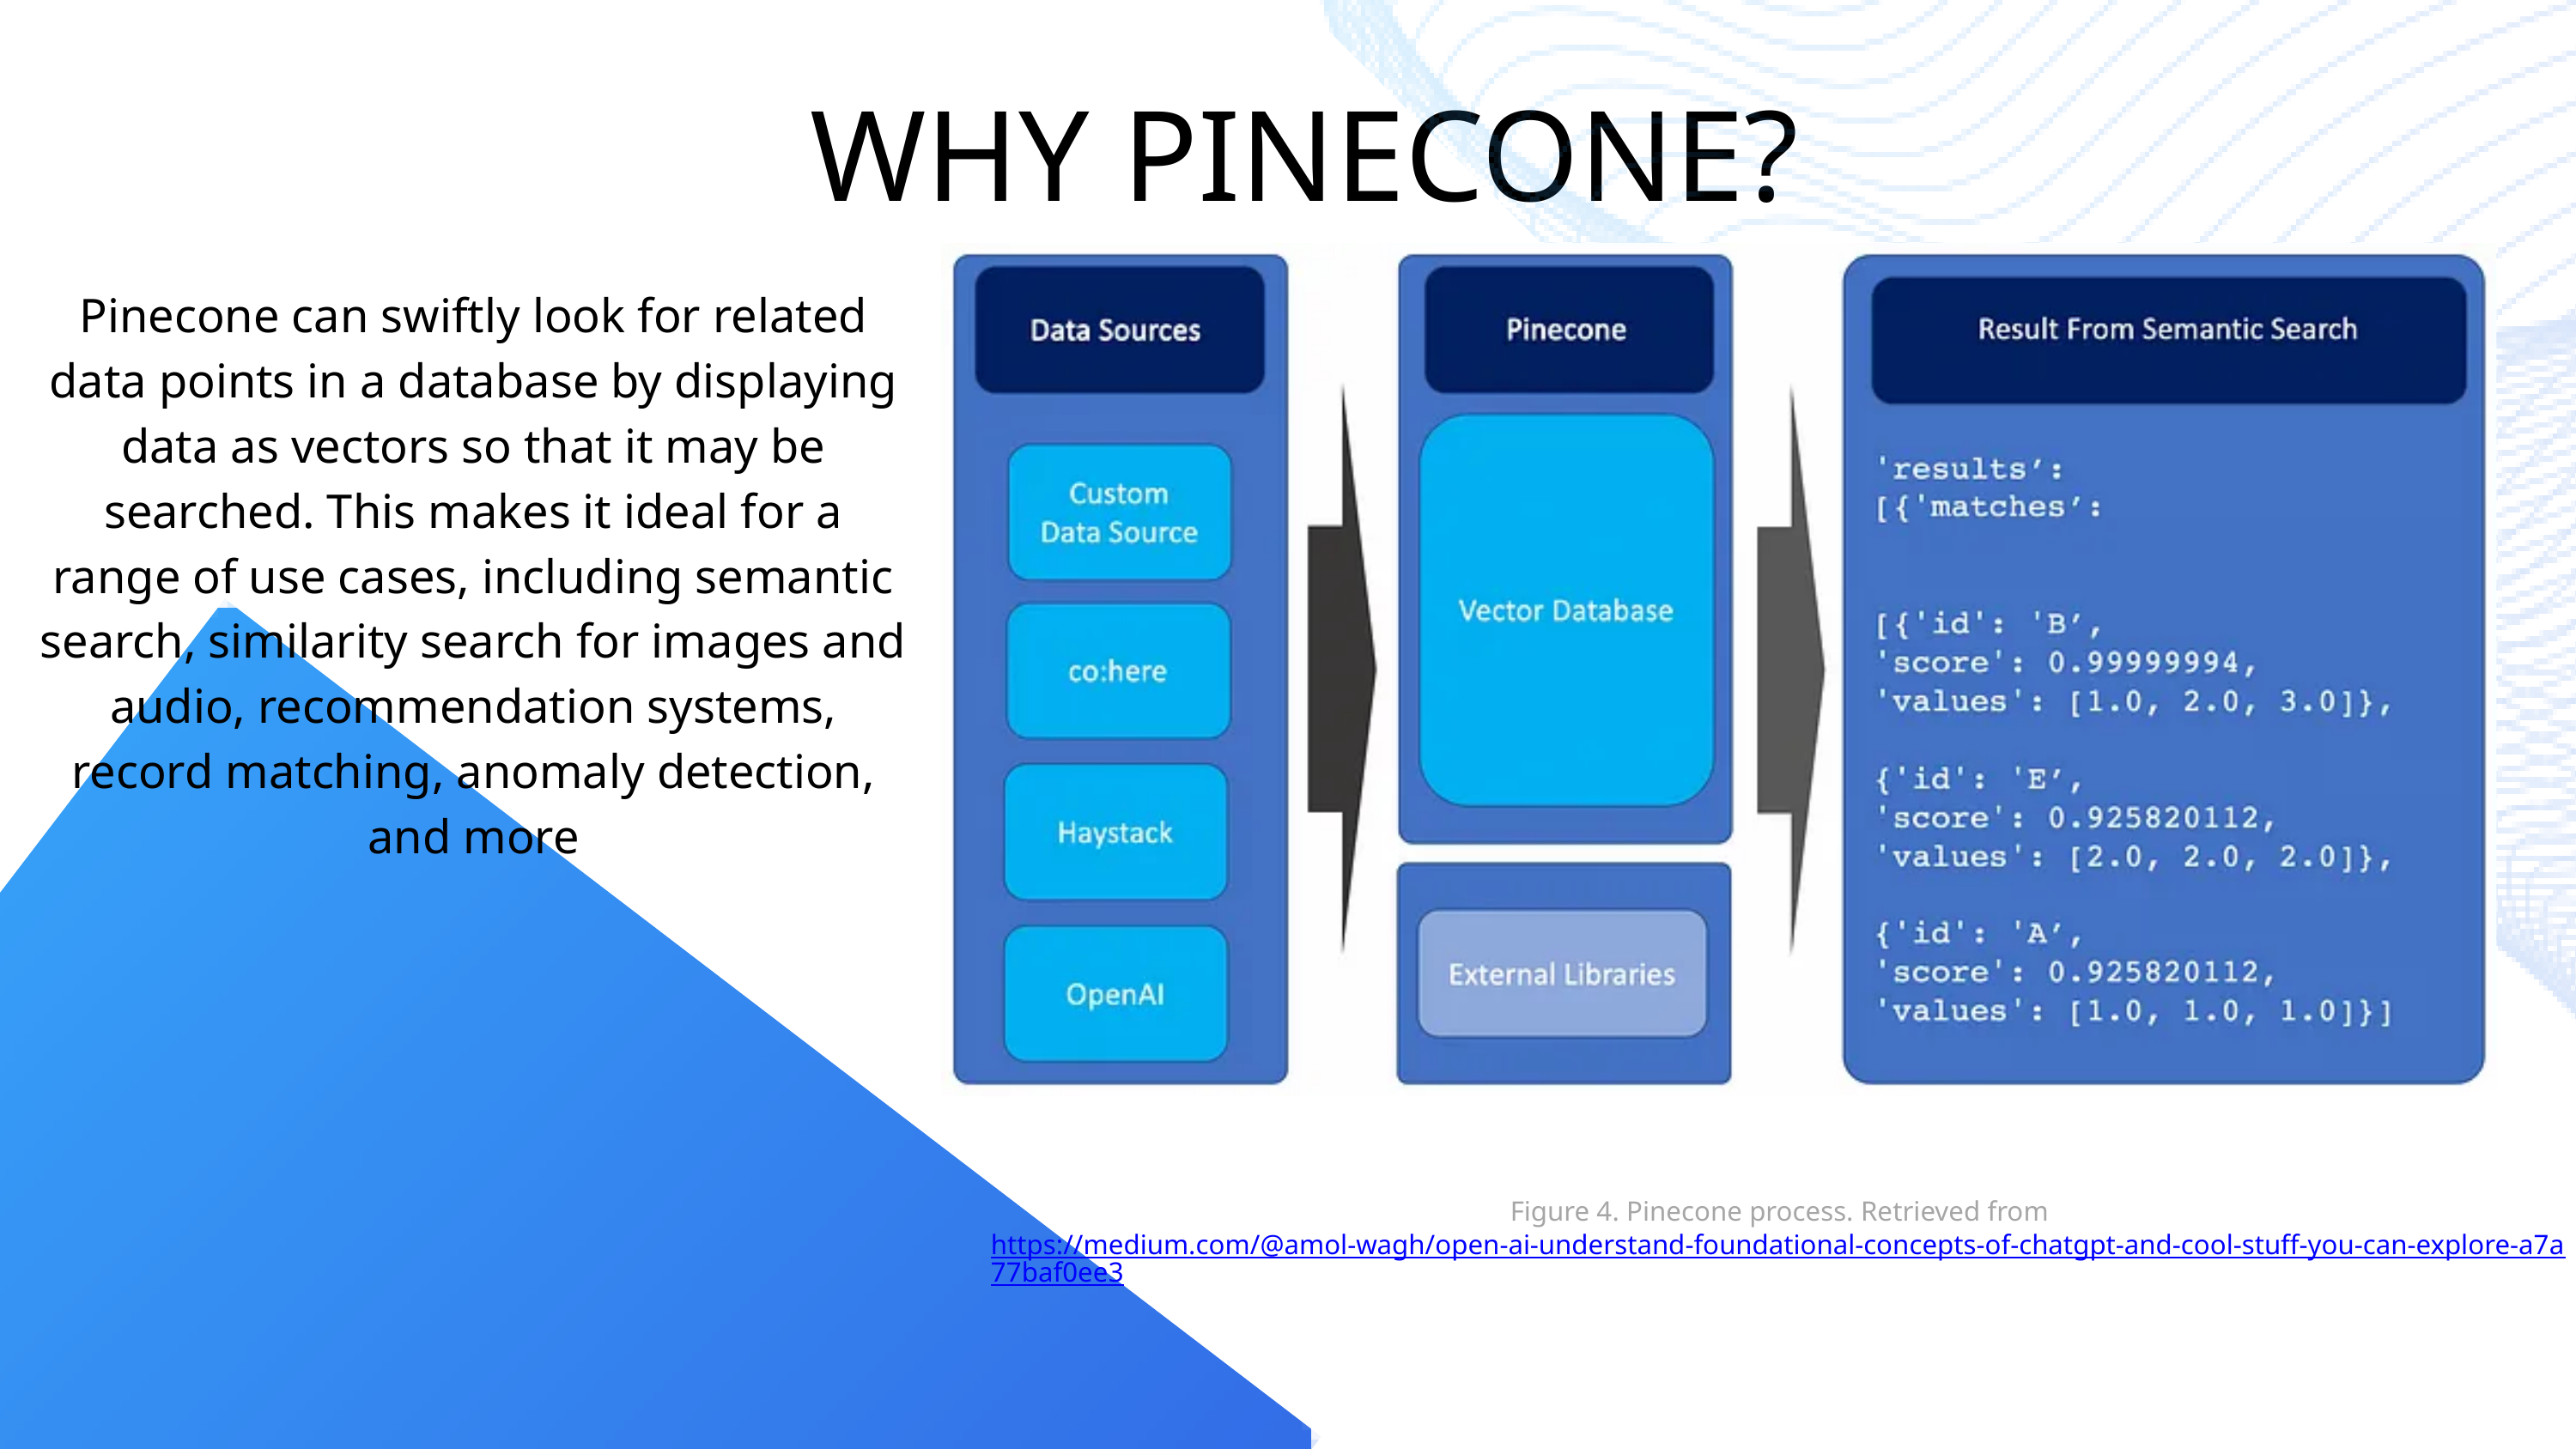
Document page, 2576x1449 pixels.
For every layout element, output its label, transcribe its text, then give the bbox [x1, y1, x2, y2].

text_box Figure 4. Pinecone process. Retrieved from https://medium.com/@amol-wagh/open-ai-understand-foundational-concepts-of-chatgpt-and-cool-stuff-you-can-explore-a7a77baf0ee3 [990, 1189, 2576, 1264]
text_box [941, 243, 2497, 1096]
text_box WHY PINECONE? [210, 51, 1523, 227]
text_box [0, 846, 1321, 1449]
text_box Pinecone can swiftly look for related data points in a database by displaying data as vectors so that it may be searched. This makes it ideal for a range of use cases, including semantic search, similarity search for images and audio, recommendation systems, record matching, anomaly detection, and more [36, 276, 911, 864]
text_box [1297, 0, 2576, 1155]
